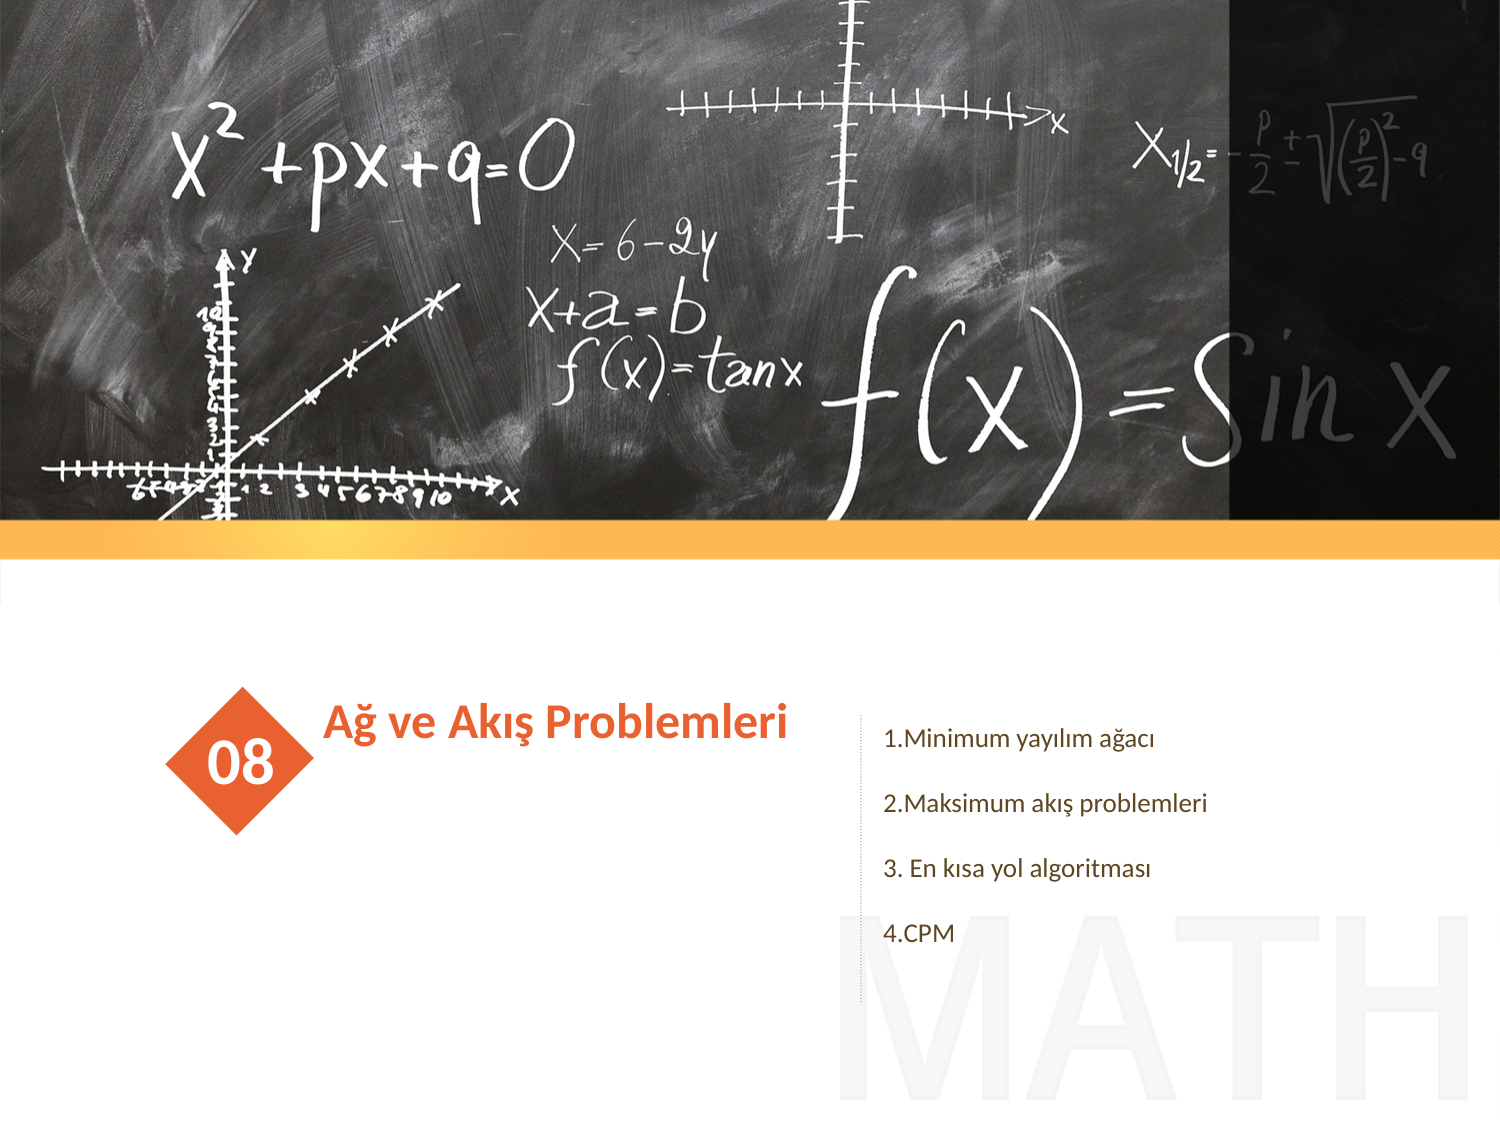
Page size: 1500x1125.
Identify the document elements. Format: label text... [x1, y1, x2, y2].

picture [0, 0, 1500, 1125]
text_box Minimum yayılım ağacı Maksimum akış problemleri En kısa yol algoritması CPM [868, 680, 1360, 1021]
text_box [184, 680, 822, 818]
